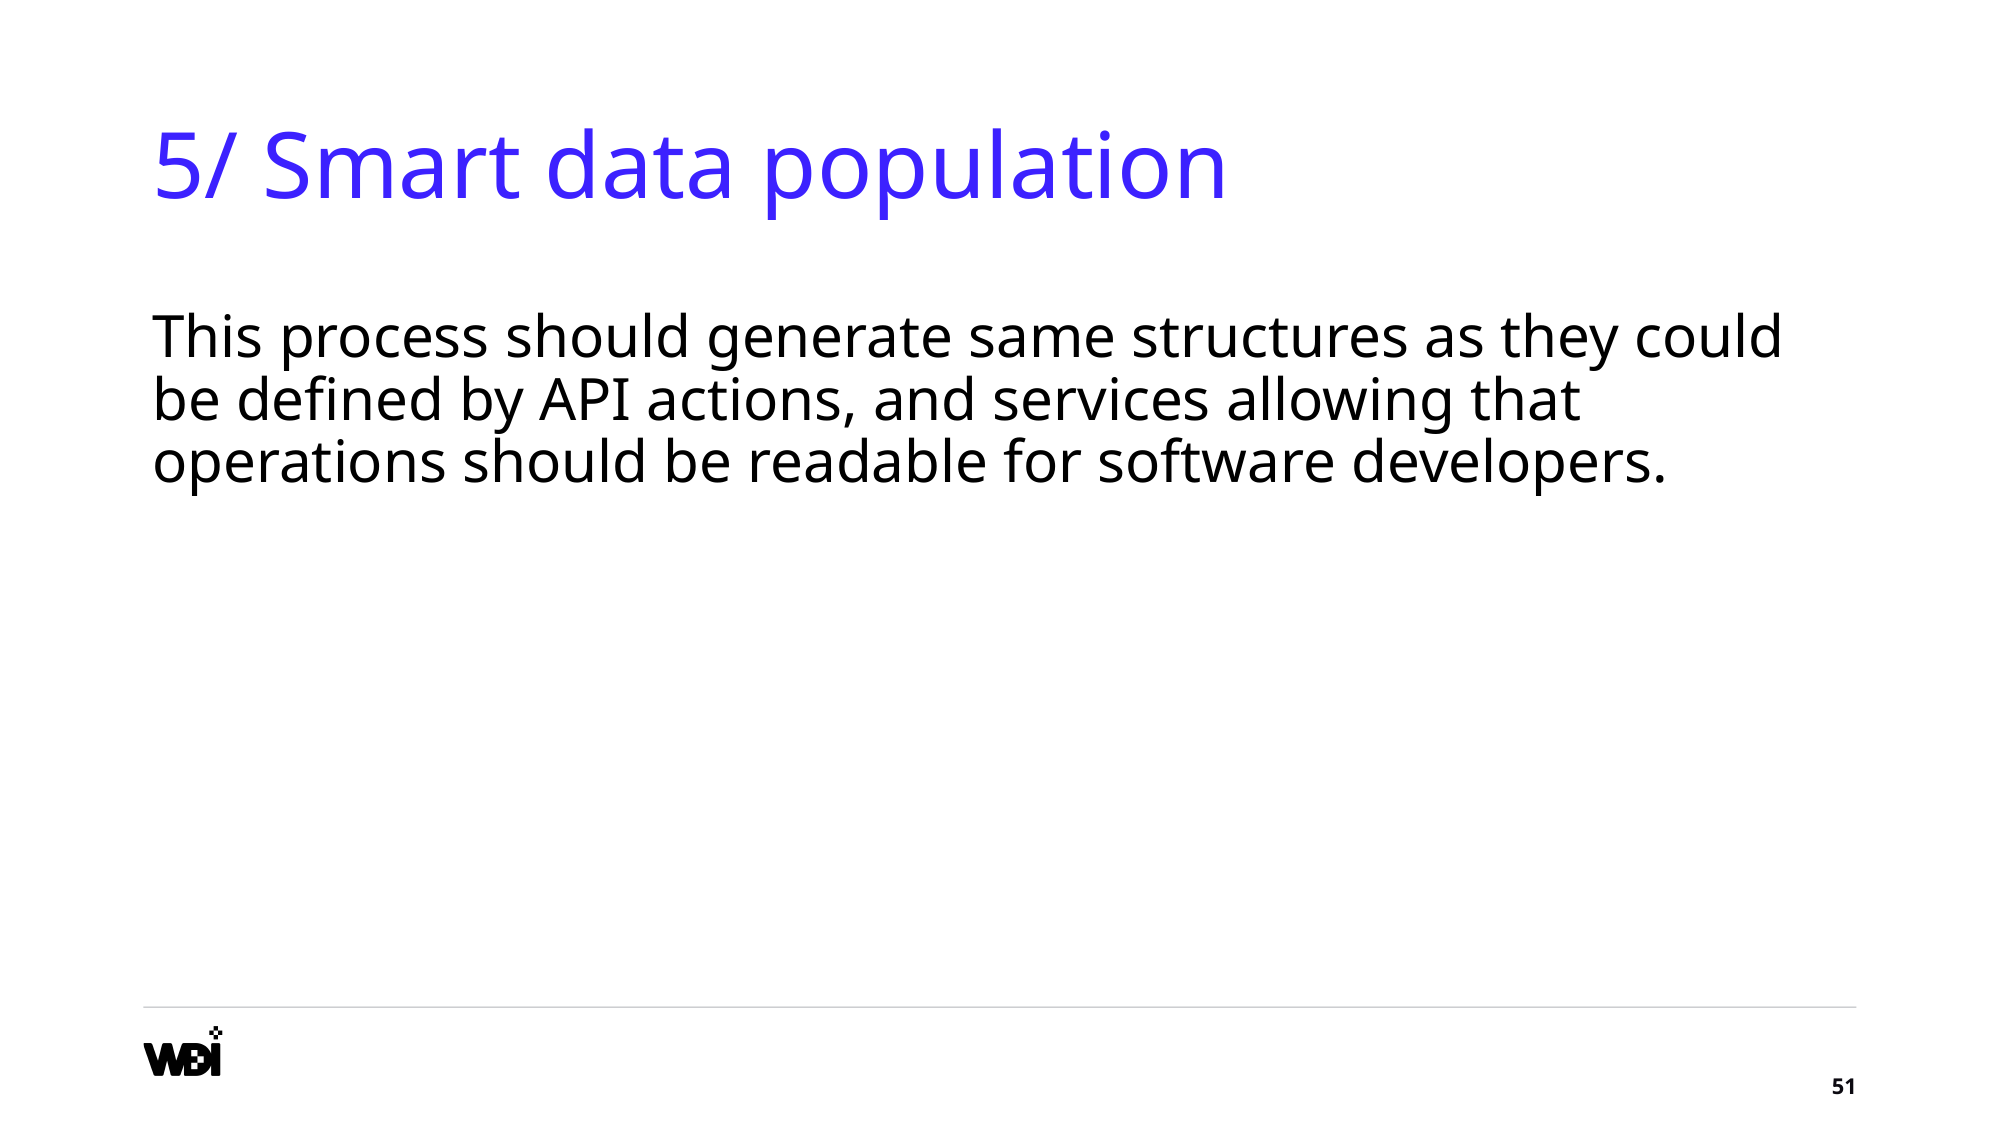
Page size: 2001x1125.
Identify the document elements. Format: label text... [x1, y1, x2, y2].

picture [143, 1026, 229, 1078]
list This process should generate same structures as they could be defined by API actions, and services allowing that operations should be readable for software developers. [137, 299, 1863, 1014]
slide_number 51 [1412, 1014, 1863, 1103]
title 5/ Smart data population [137, 59, 1863, 278]
